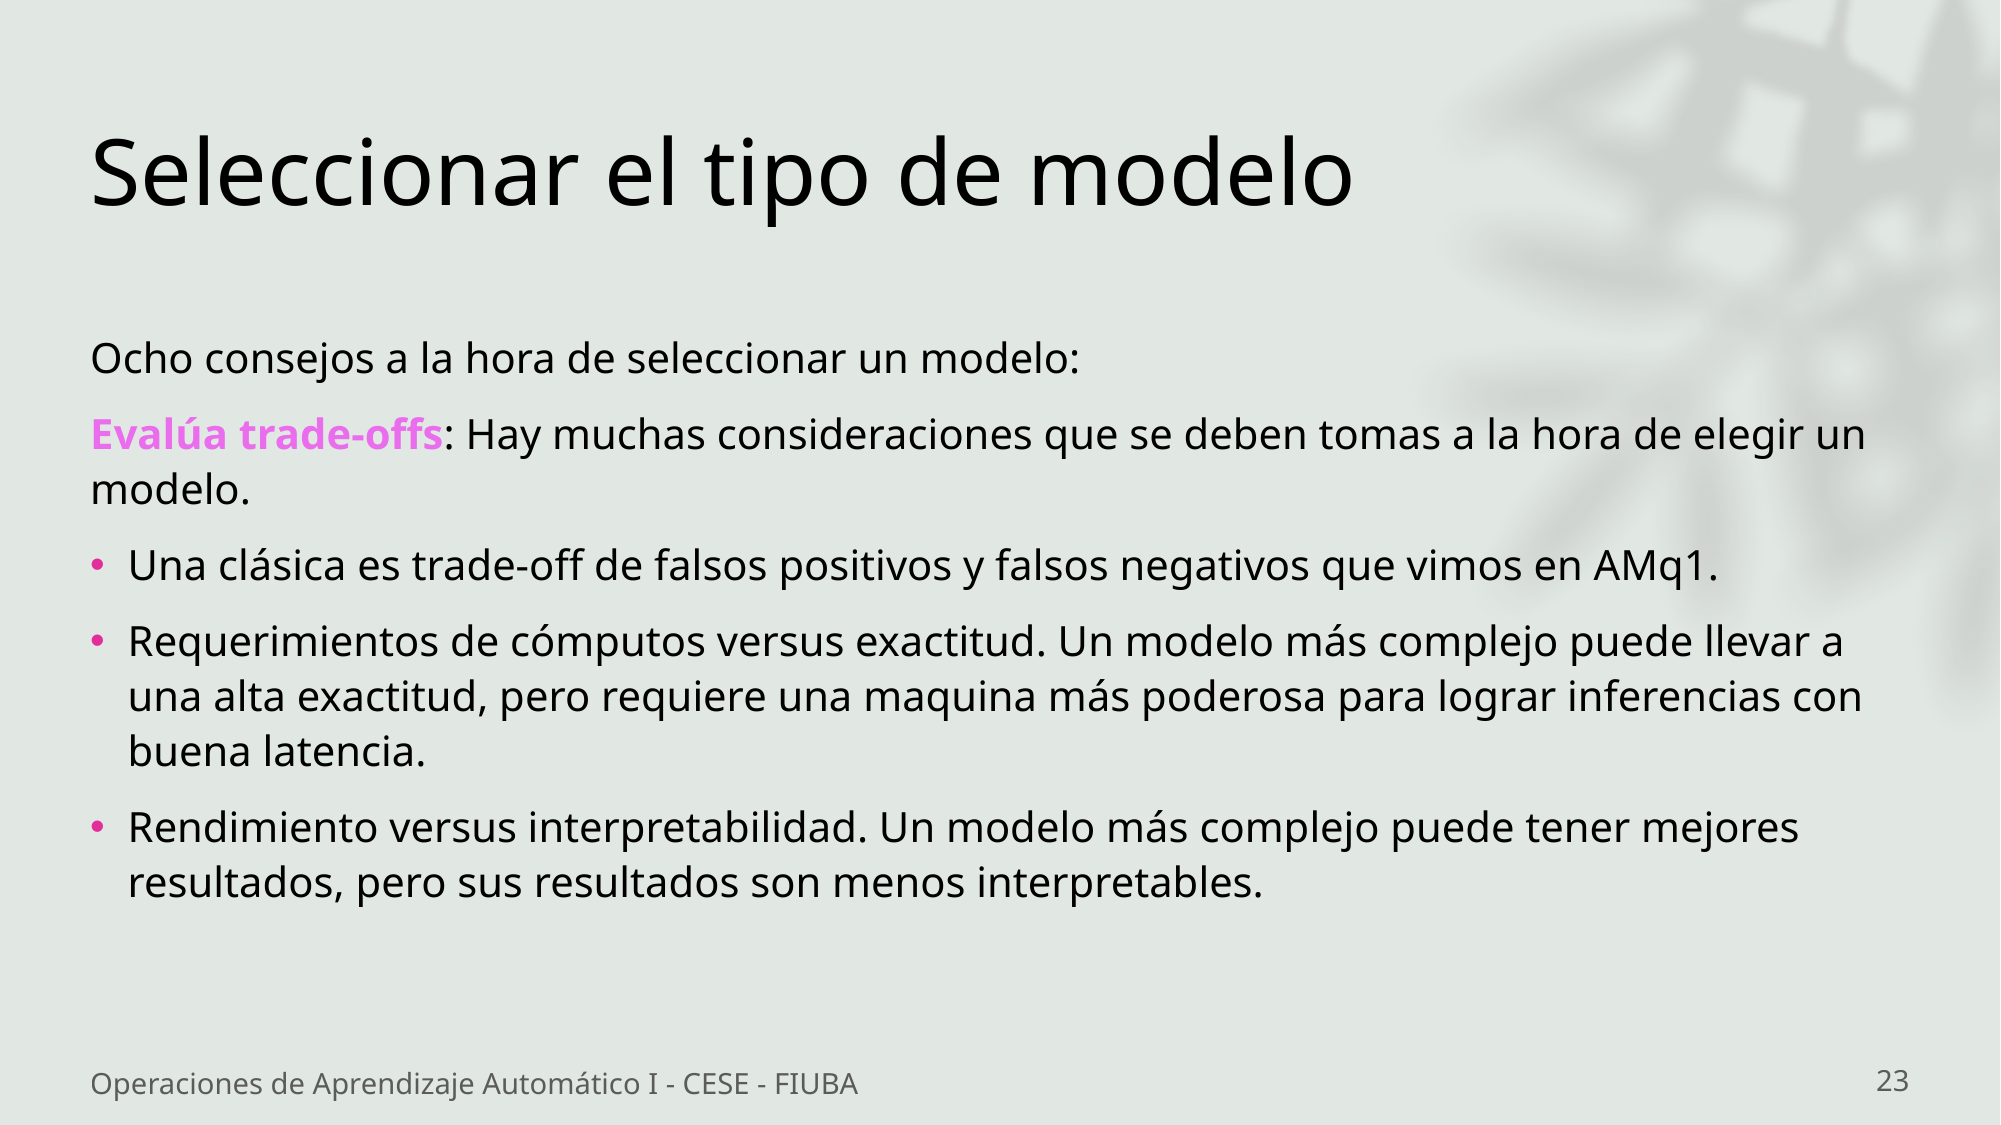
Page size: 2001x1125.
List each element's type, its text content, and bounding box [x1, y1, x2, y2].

title Seleccionar el tipo de modelo [75, 60, 1863, 278]
list Ocho consejos a la hora de seleccionar un modelo: Evalúa trade-offs: Hay muchas consideraciones que se deben tomas a la hora de elegir un modelo. Una clásica es trade-off de falsos positivos y falsos negativos que vimos en AMq1. Requerimientos de cómputos versus exactitud. Un modelo más complejo puede llevar a una alta exactitud, pero requiere una maquina más poderosa para lograr inferencias con buena latencia. Rendimiento versus interpretabilidad. Un modelo más complejo puede tener mejores resultados, pero sus resultados son menos interpretables. [75, 319, 1925, 1009]
slide_number 23 [1474, 1052, 1925, 1113]
footer Operaciones de Aprendizaje Automático I - CESE - FIUBA [75, 1052, 1052, 1113]
